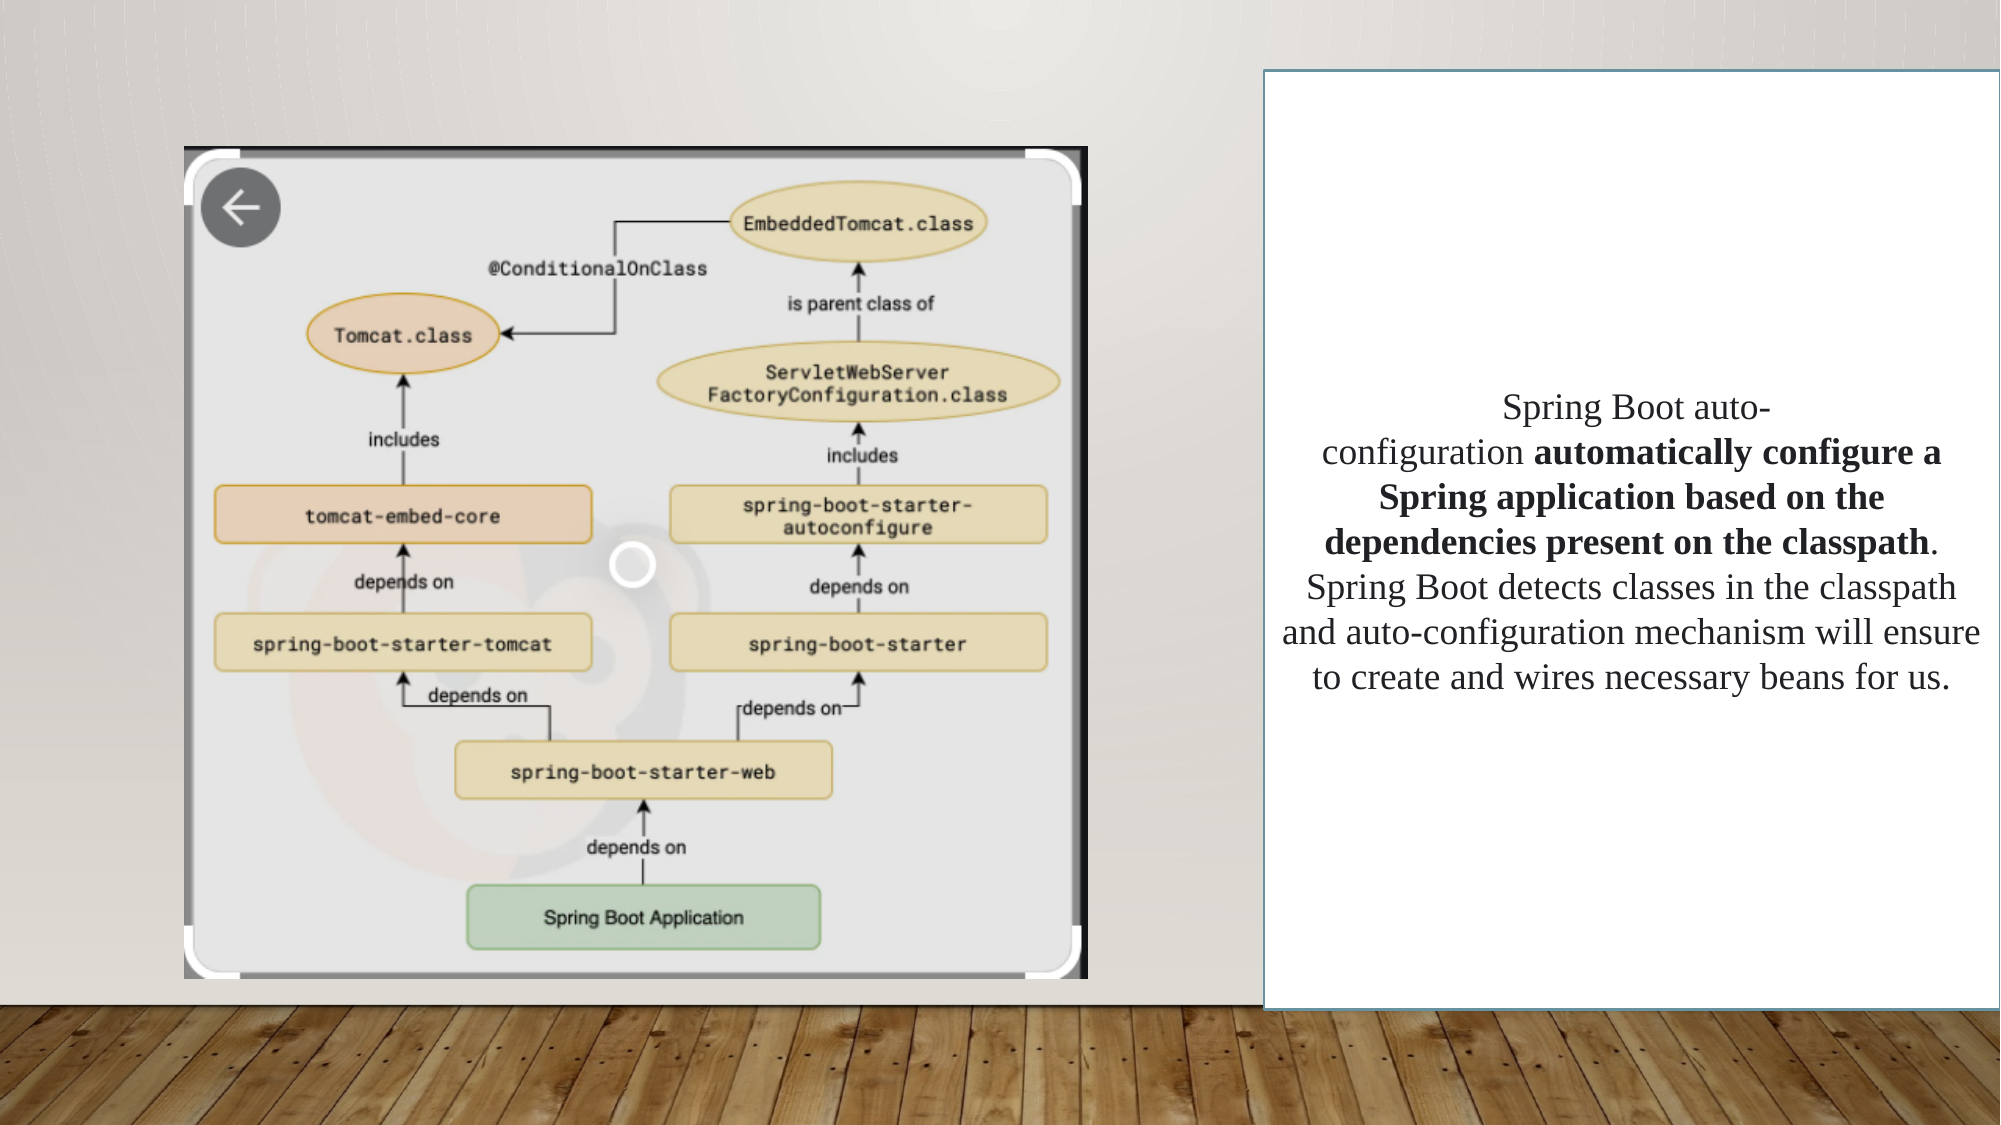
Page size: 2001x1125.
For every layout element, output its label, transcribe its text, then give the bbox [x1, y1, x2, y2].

text_box Spring Boot auto-configuration automatically configure a Spring application based on the dependencies present on the classpath. Spring Boot detects classes in the classpath and auto-configuration mechanism will ensure to create and wires necessary beans for us. [1263, 69, 2000, 1011]
picture [184, 145, 1088, 980]
picture [0, 1005, 2000, 1125]
